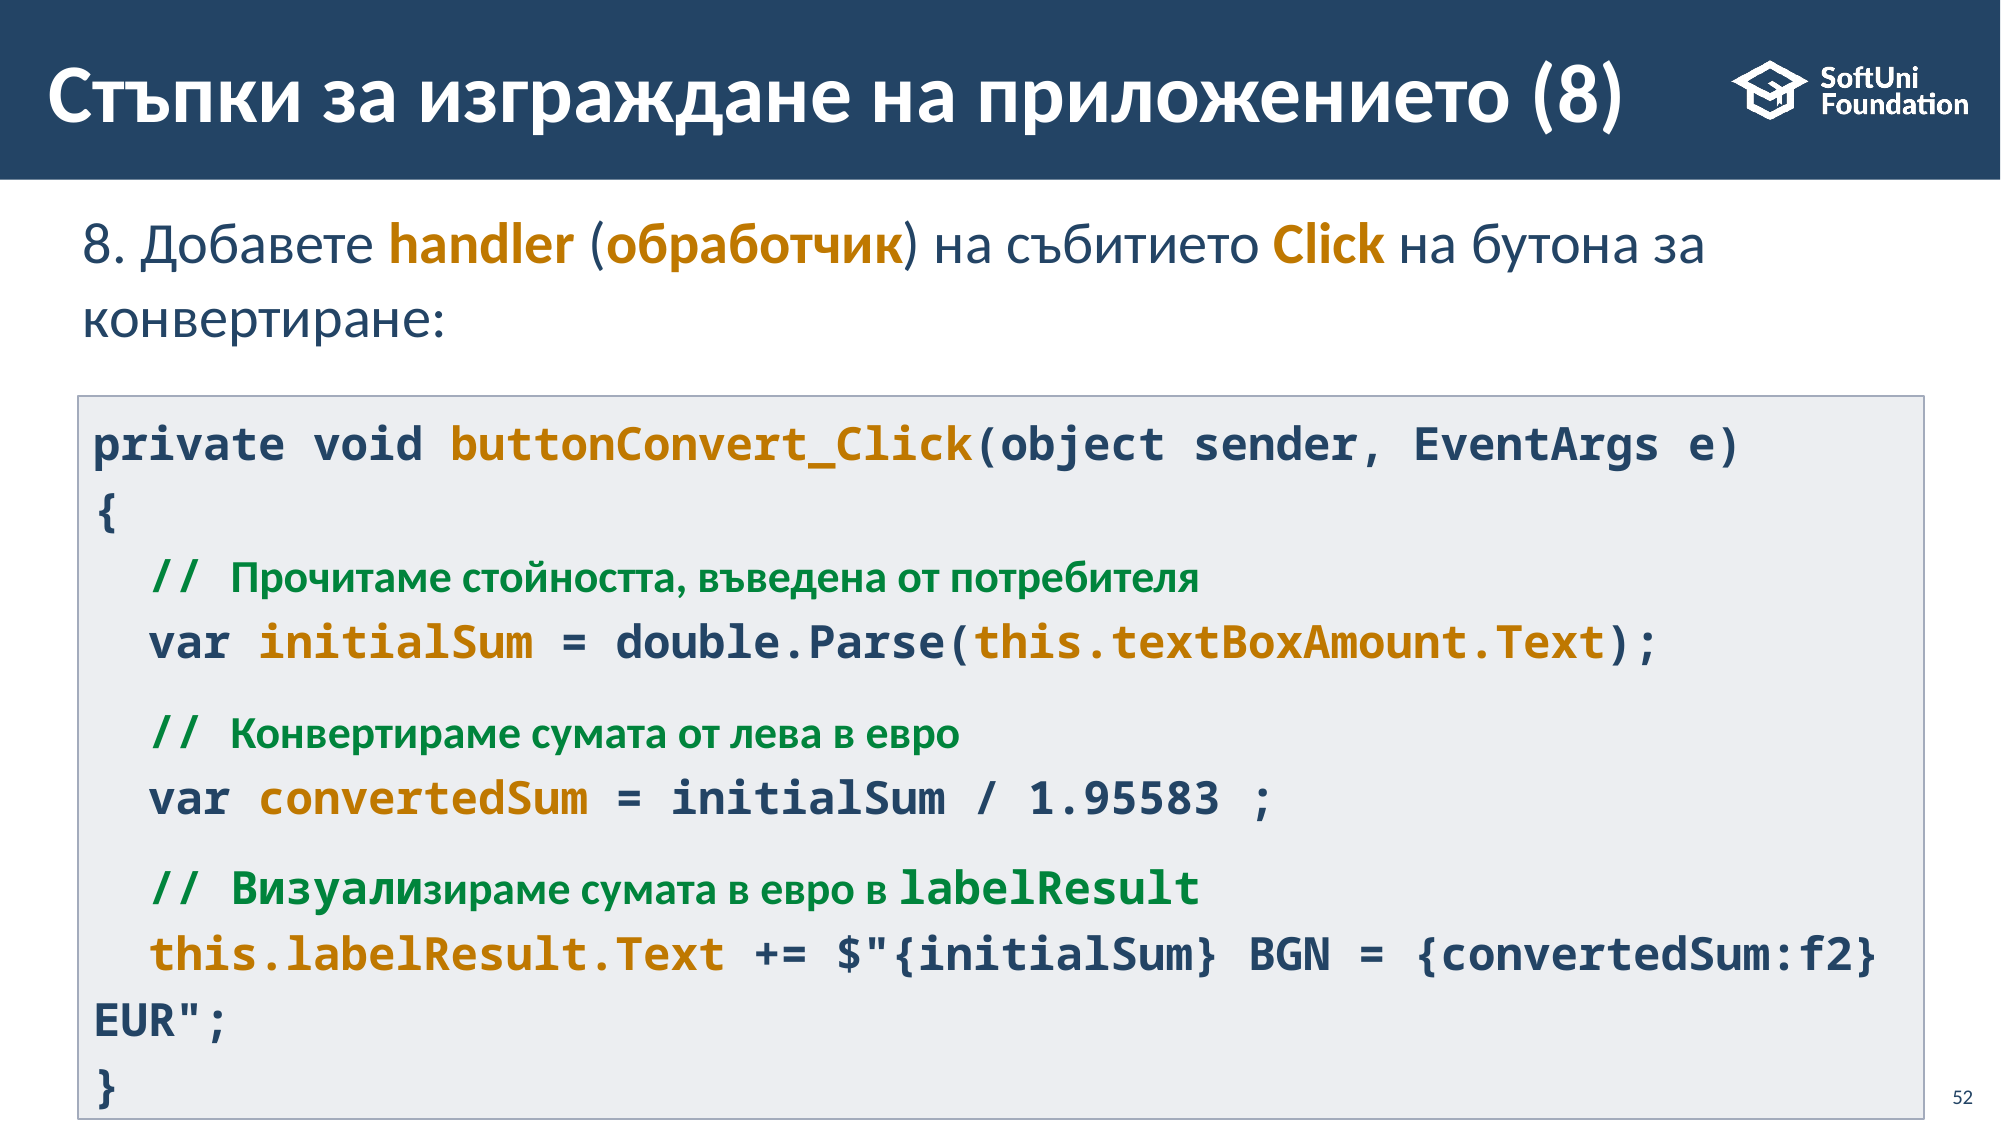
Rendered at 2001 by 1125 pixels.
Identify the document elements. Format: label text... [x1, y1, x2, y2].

slide_number 52 [1927, 1067, 1989, 1117]
title Стъпки за изграждане на приложението (8) [31, 16, 1716, 162]
text_box private void buttonConvert_Click(object sender, EventArgs e) { // Прочитаме стойността, въведена от потребителя var initialSum = double.Parse(this.textBoxAmount.Text); // Конвертираме сумата от лева в евро var convertedSum = initialSum / 1.95583 ; // Визуализираме сумата в евро в labelResult this.labelResult.Text += $"{initialSum} BGN = {convertedSum:f2} EUR"; } [78, 396, 1924, 1119]
list 8. Добавете handler (обработчик) на събитието Click на бутона за конвертиране: [65, 196, 2000, 1104]
picture [1731, 60, 1968, 120]
